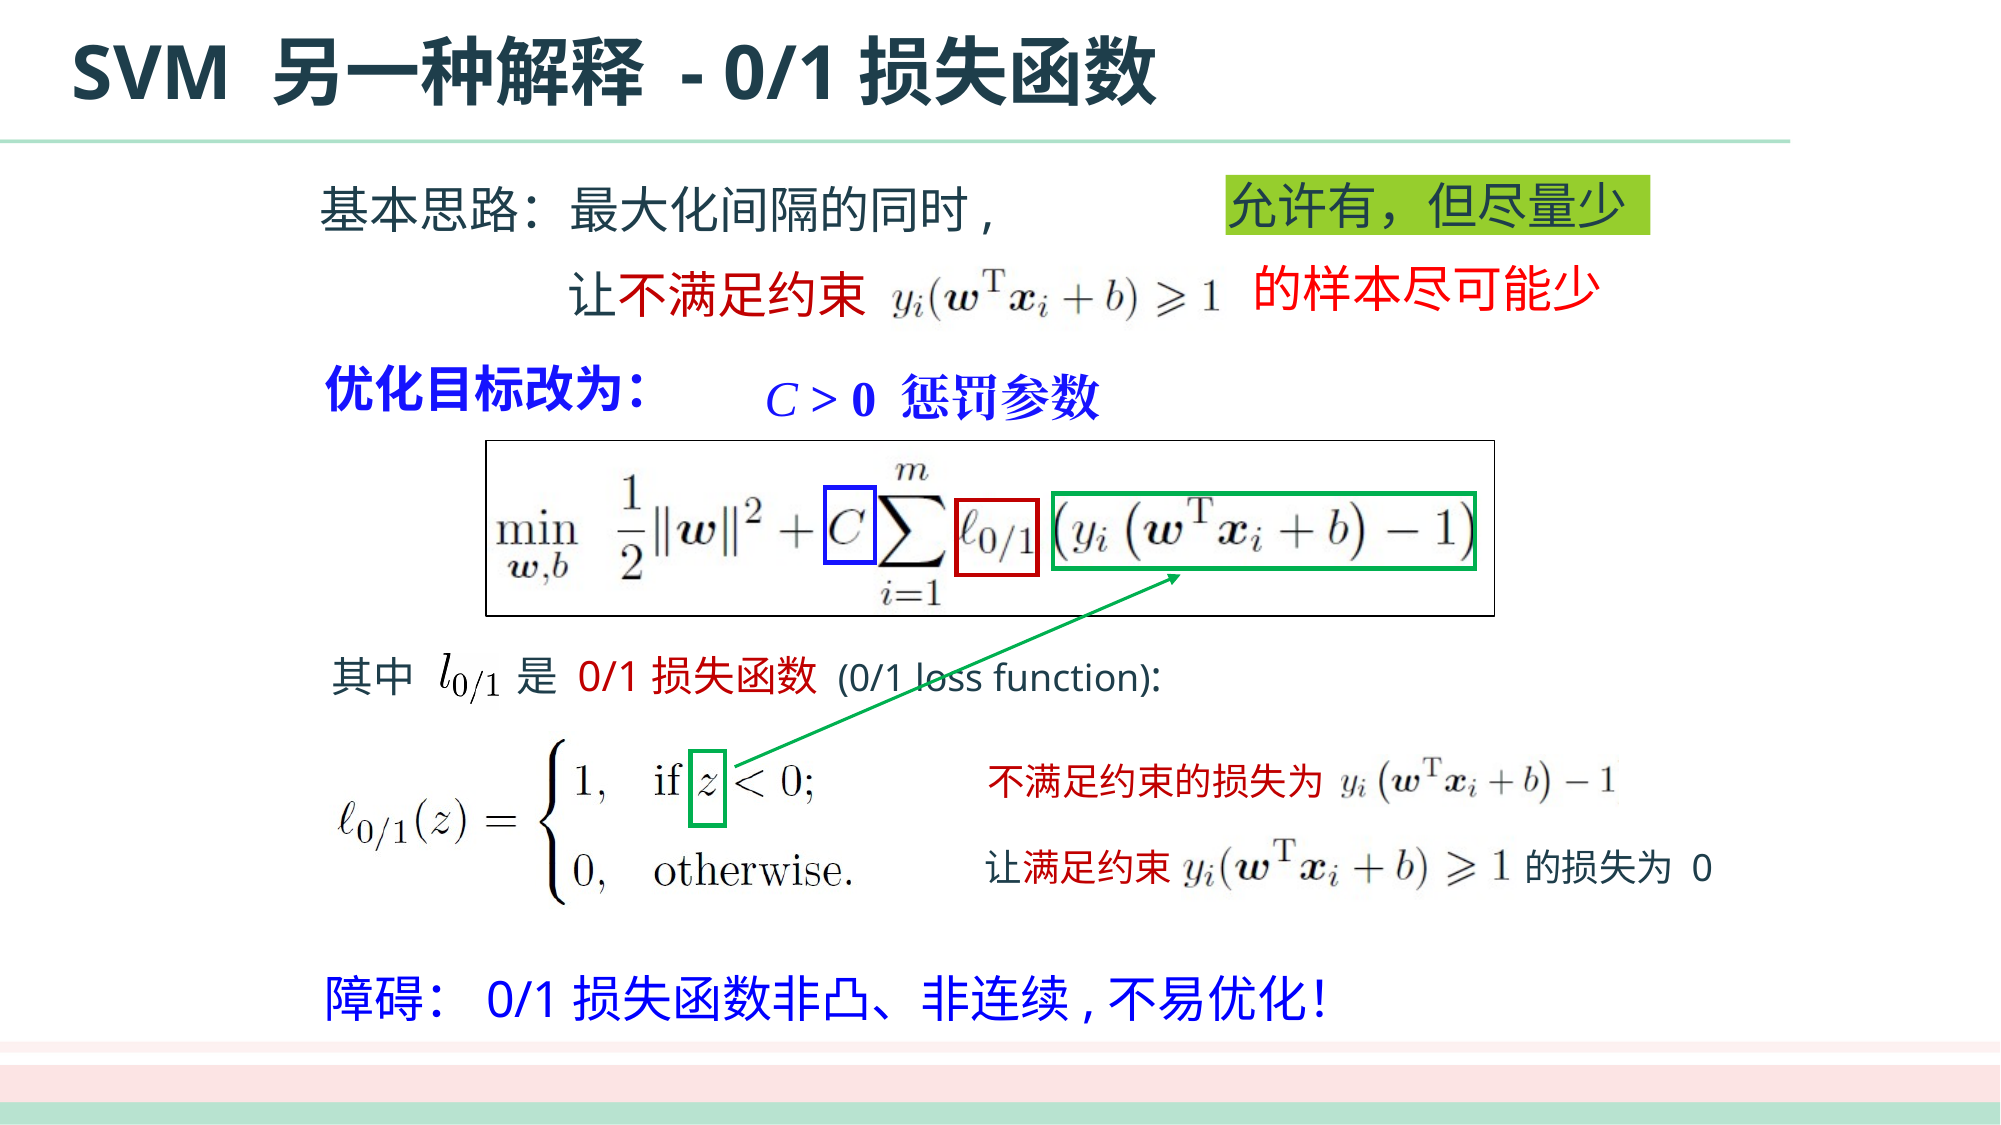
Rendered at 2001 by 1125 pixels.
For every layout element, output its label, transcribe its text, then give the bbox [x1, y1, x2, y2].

text_box 基本思路：最大化间隔的同时, 让不满足约束 [317, 178, 990, 324]
text_box 允许有，但尽量少 [1225, 174, 1651, 235]
text_box 的样本尽可能少 [1250, 257, 1605, 318]
title SVM 另一种解释 - 0/1损失函数 [56, 11, 1782, 140]
picture [0, 0, 2001, 1125]
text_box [321, 357, 1729, 1028]
text_box [890, 245, 1227, 340]
